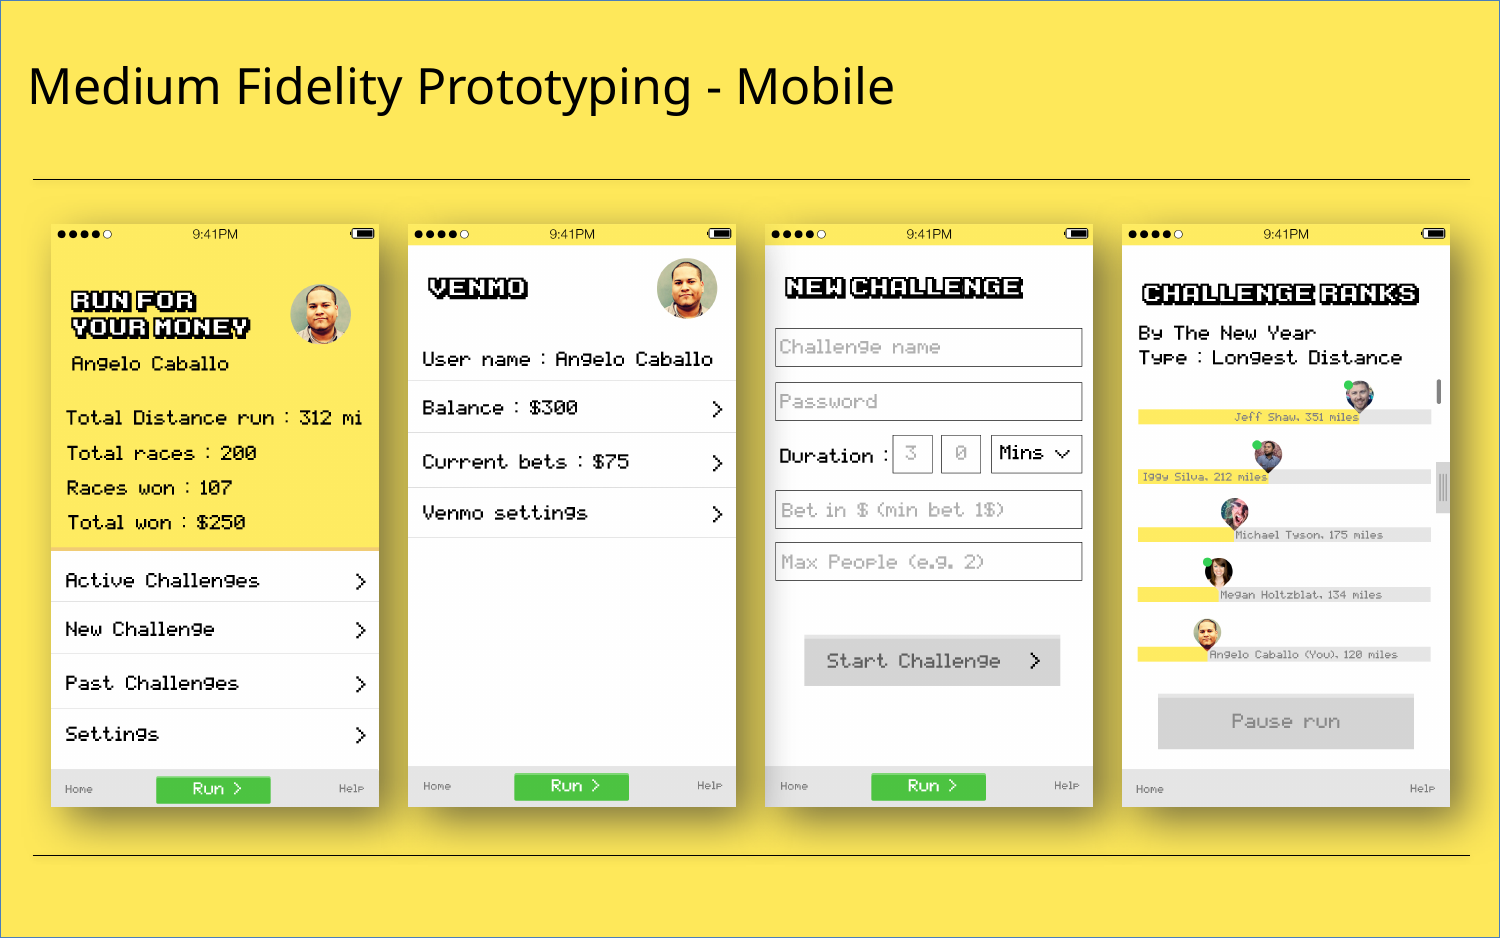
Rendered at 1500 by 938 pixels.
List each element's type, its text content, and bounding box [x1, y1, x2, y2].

picture [51, 224, 380, 807]
picture [1122, 224, 1451, 807]
text_box [0, 0, 1500, 938]
picture [765, 224, 1094, 807]
picture [408, 224, 737, 807]
text_box Medium Fidelity Prototyping - Mobile [13, 23, 1483, 123]
